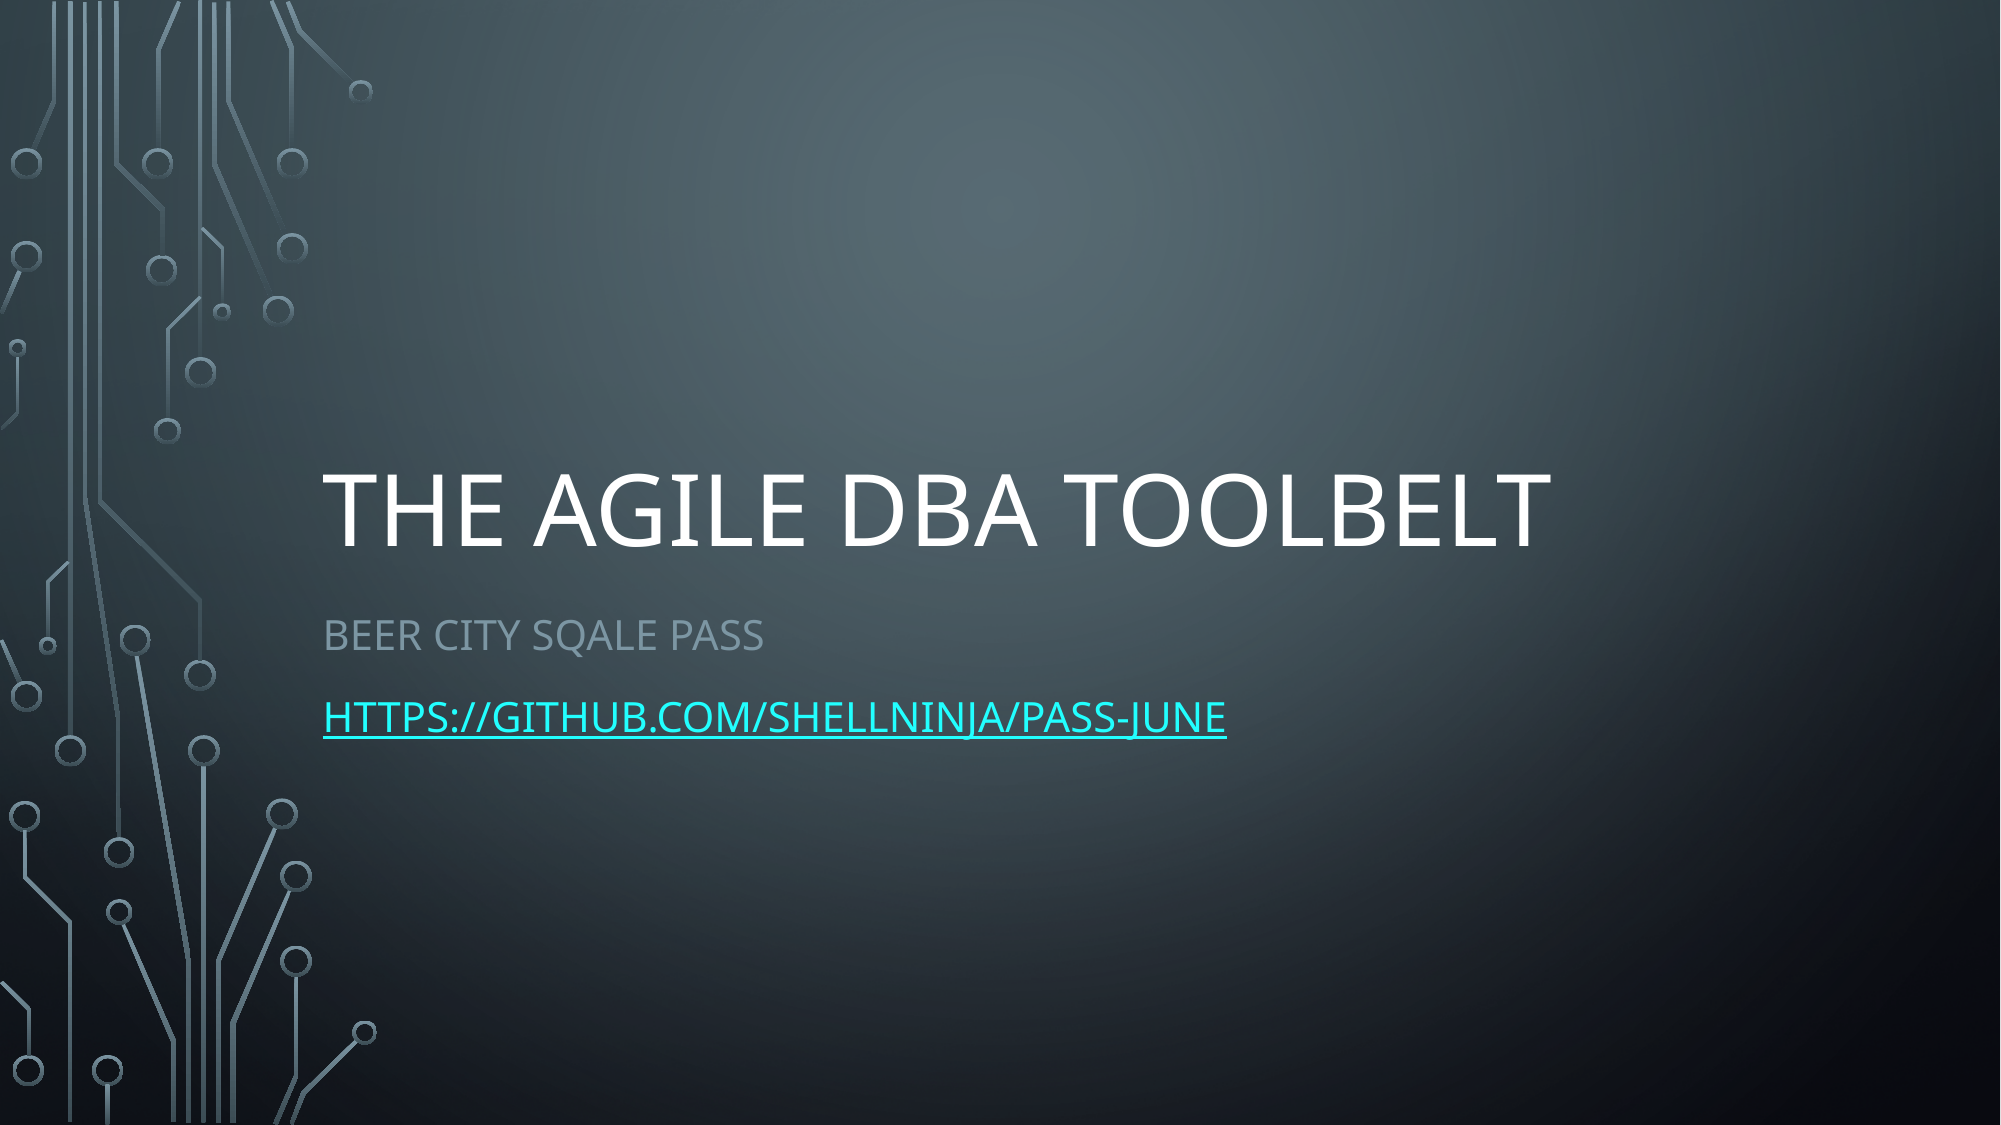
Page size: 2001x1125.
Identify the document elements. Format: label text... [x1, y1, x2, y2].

title The agile dba toolbelt [307, 184, 1750, 576]
subtitle Beer city sqale pass https://github.com/shellninja/PASS-June [307, 590, 1750, 863]
